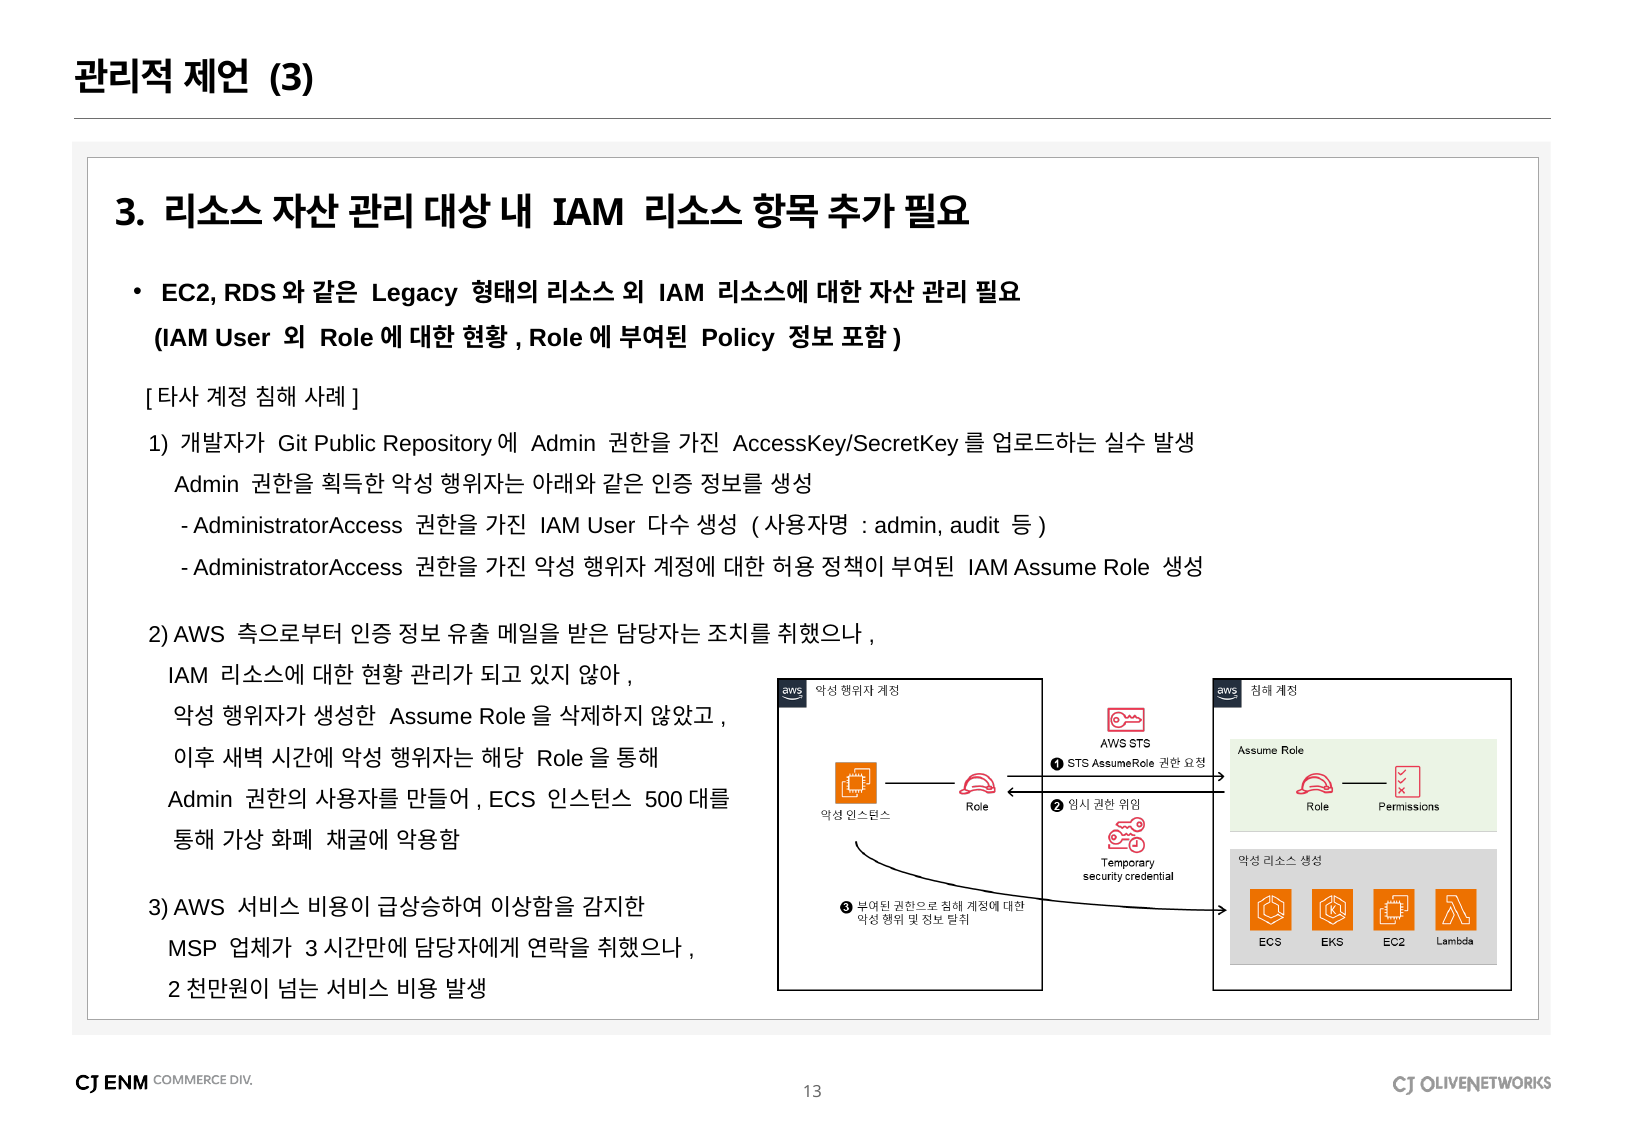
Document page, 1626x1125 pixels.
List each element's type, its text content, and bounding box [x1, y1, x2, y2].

picture [1393, 1076, 1551, 1095]
text_box 1) 개발자가 Git Public Repository에 Admin 권한을 가진 AccessKey/SecretKey를 업로드하는 실수 발생 Admin 권한을 획득한 악성 행위자는 아래와 같은 인증 정보를 생성 - AdministratorAccess 권한을 가진 IAM User 다수 생성 (사용자명 : admin, audit 등) - AdministratorAccess 권한을 가진 악성 행위자 계정에 대한 허용 정책이 부여된 IAM Assume Role 생성 2) AWS 측으로부터 인증 정보 유출 메일을 받은 담당자는 조치를 취했으나, IAM 리소스에 대한 현황 관리가 되고 있지 않아, 악성 행위자가 생성한 Assume Role을 삭제하지 않았고, 이후 새벽 시간에 악성 행위자는 해당 Role을 통해 Admin 권한의 사용자를 만들어, ECS 인스턴스 500대를 통해 가상 화폐 채굴에 악용함 3) AWS 서비스 비용이 급상승하여 이상함을 감지한 MSP 업체가 3시간만에 담당자에게 연락을 취했으나, 2천만원이 넘는 서비스 비용 발생 [127, 407, 1559, 1052]
text_box [71, 141, 1552, 1036]
list 3. 리소스 자산 관리 대상 내 IAM 리소스 항목 추가 필요 [114, 181, 1224, 245]
picture [68, 1067, 260, 1101]
text_box [타사 계정 침해 사례] [130, 361, 1528, 418]
picture [777, 678, 1512, 991]
text_box [87, 156, 1539, 1021]
text_box 관리적 제언 (3) [74, 46, 1305, 111]
text_box EC2, RDS와 같은 Legacy 형태의 리소스 외 IAM 리소스에 대한 자산 관리 필요 (IAM User 외 Role에 대한 현황, Role에 부여된 Policy 정보 포함) [118, 253, 1515, 359]
